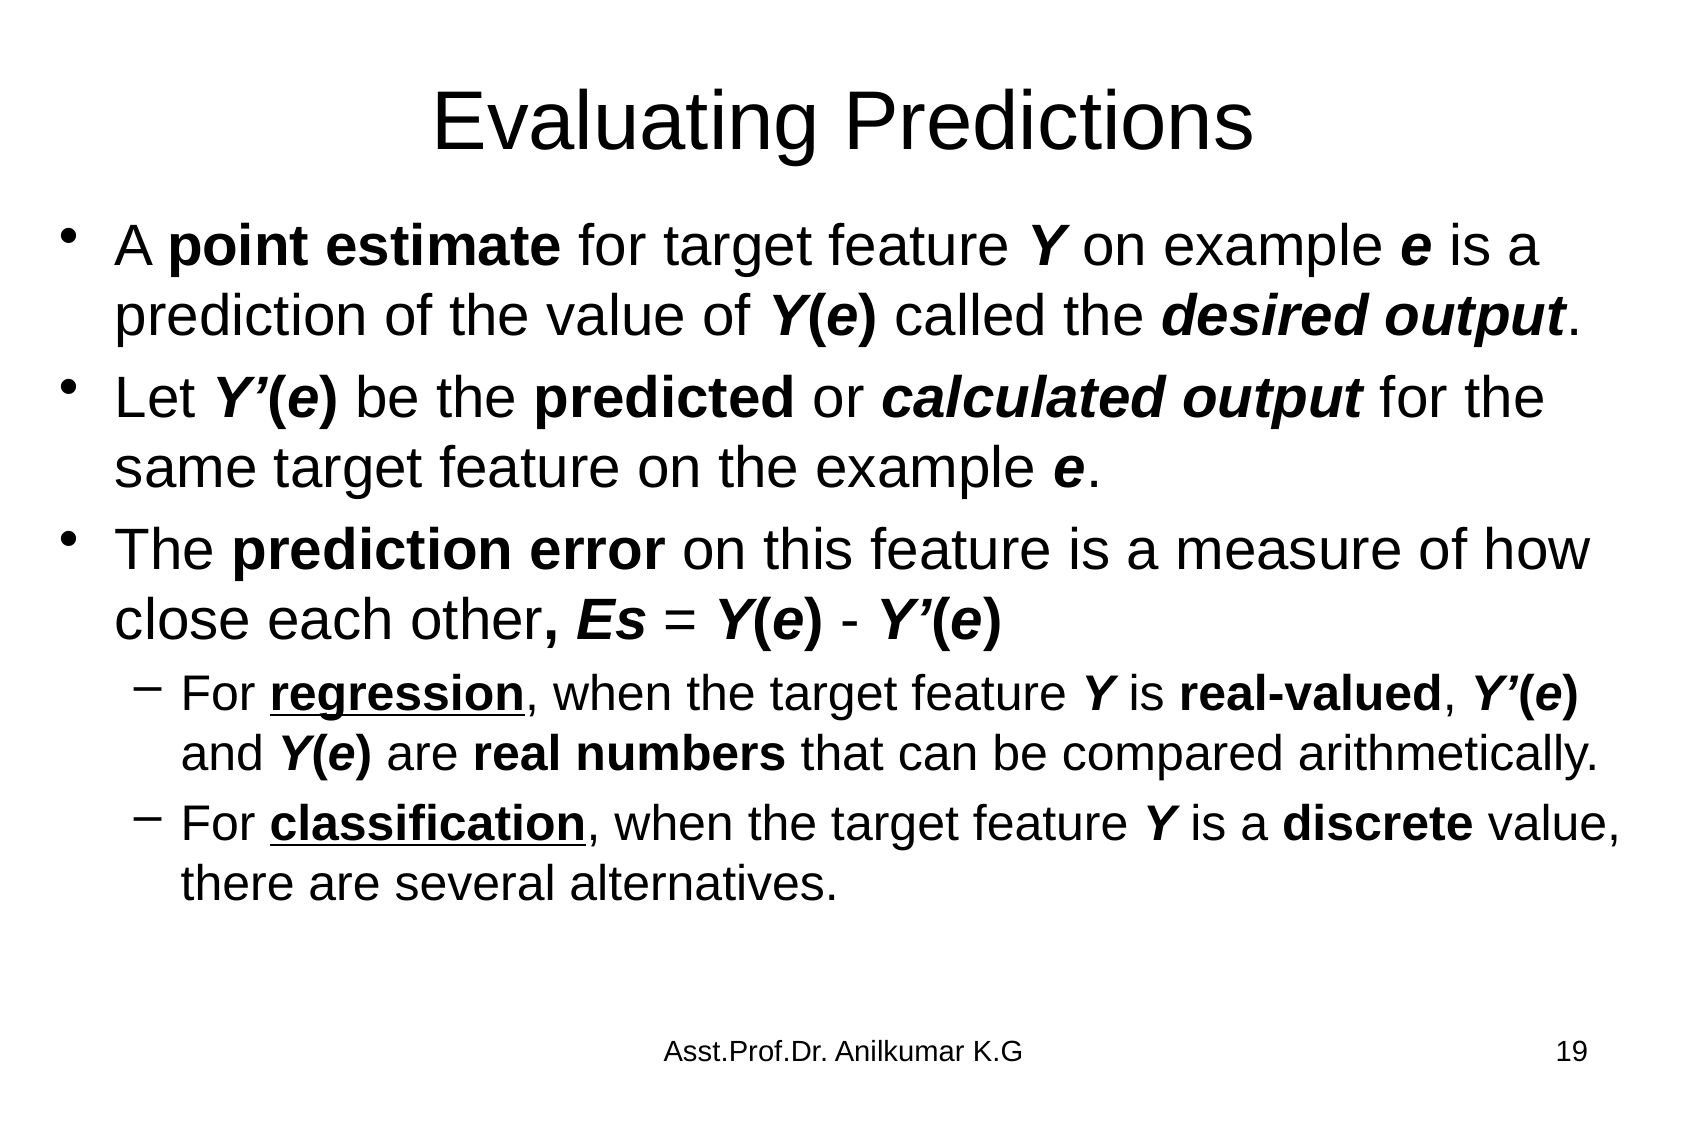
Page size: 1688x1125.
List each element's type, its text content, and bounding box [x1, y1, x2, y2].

title Evaluating Predictions [84, 44, 1604, 188]
list A point estimate for target feature Y on example e is a prediction of the value of Y(e) called the desired output. Let Y’(e) be the predicted or calculated output for the same target feature on the example e. The prediction error on this feature is a measure of how close each other, Es = Y(e) - Y’(e) For regression, when the target feature Y is real-valued, Y’(e) and Y(e) are real numbers that can be compared arithmetically. For classification, when the target feature Y is a discrete value, there are several alternatives. [43, 199, 1644, 1006]
slide_number 19 [1209, 1024, 1604, 1103]
footer Asst.Prof.Dr. Anilkumar K.G [576, 1024, 1112, 1103]
